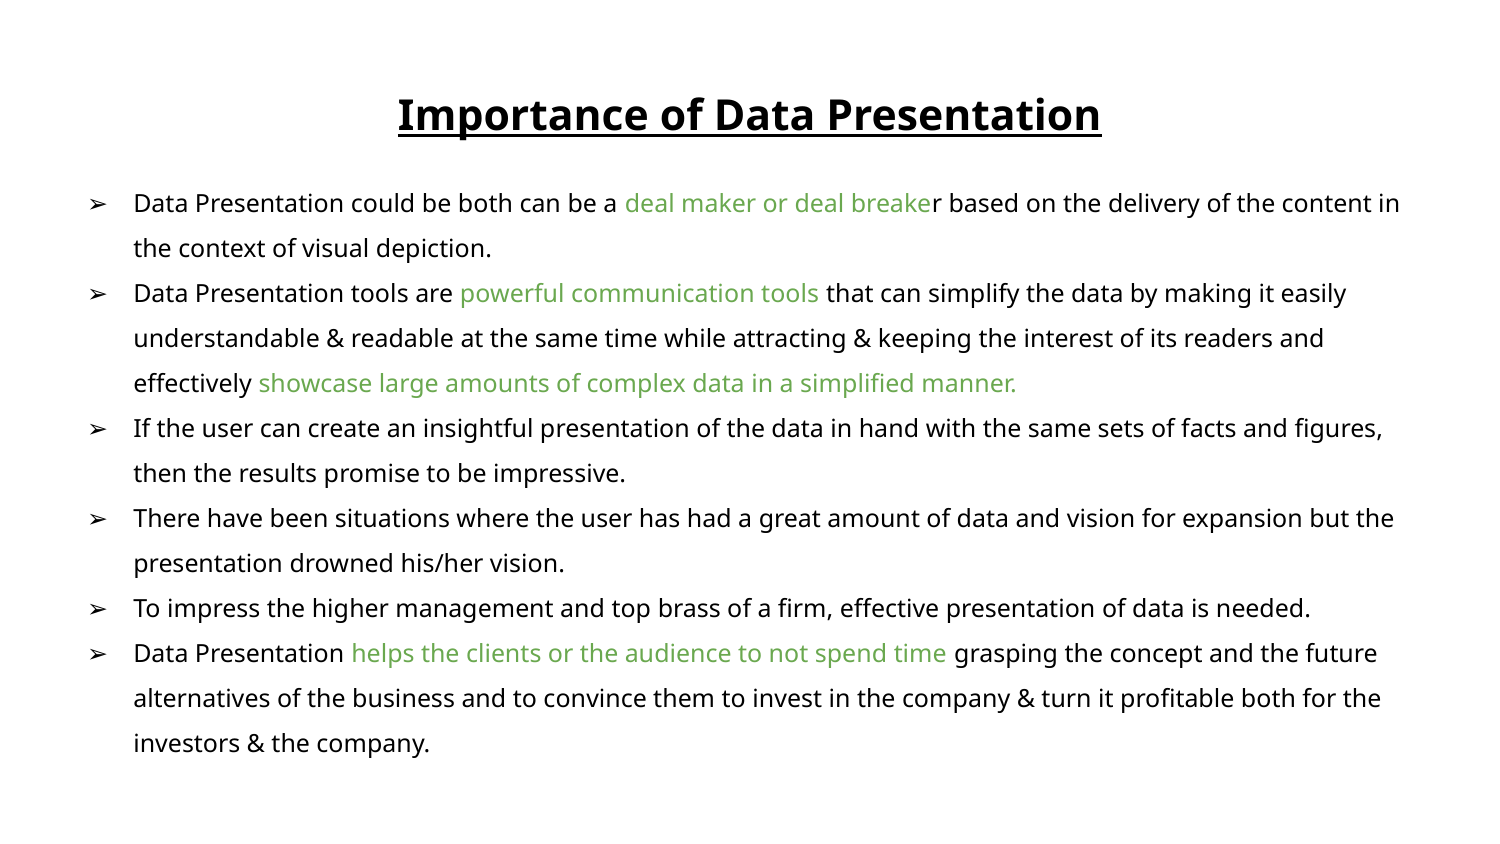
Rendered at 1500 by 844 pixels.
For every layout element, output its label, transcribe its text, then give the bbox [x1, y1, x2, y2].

title Importance of Data Presentation [51, 72, 1449, 157]
list Data Presentation could be both can be a deal maker or deal breaker based on the delivery of the content in the context of visual depiction. Data Presentation tools are powerful communication tools that can simplify the data by making it easily understandable & readable at the same time while attracting & keeping the interest of its readers and effectively showcase large amounts of complex data in a simplified manner. If the user can create an insightful presentation of the data in hand with the same sets of facts and figures, then the results promise to be impressive. There have been situations where the user has had a great amount of data and vision for expansion but the presentation drowned his/her vision. To impress the higher management and top brass of a firm, effective presentation of data is needed. Data Presentation helps the clients or the audience to not spend time grasping the concept and the future alternatives of the business and to convince them to invest in the company & turn it profitable both for the investors & the company. [51, 157, 1449, 780]
